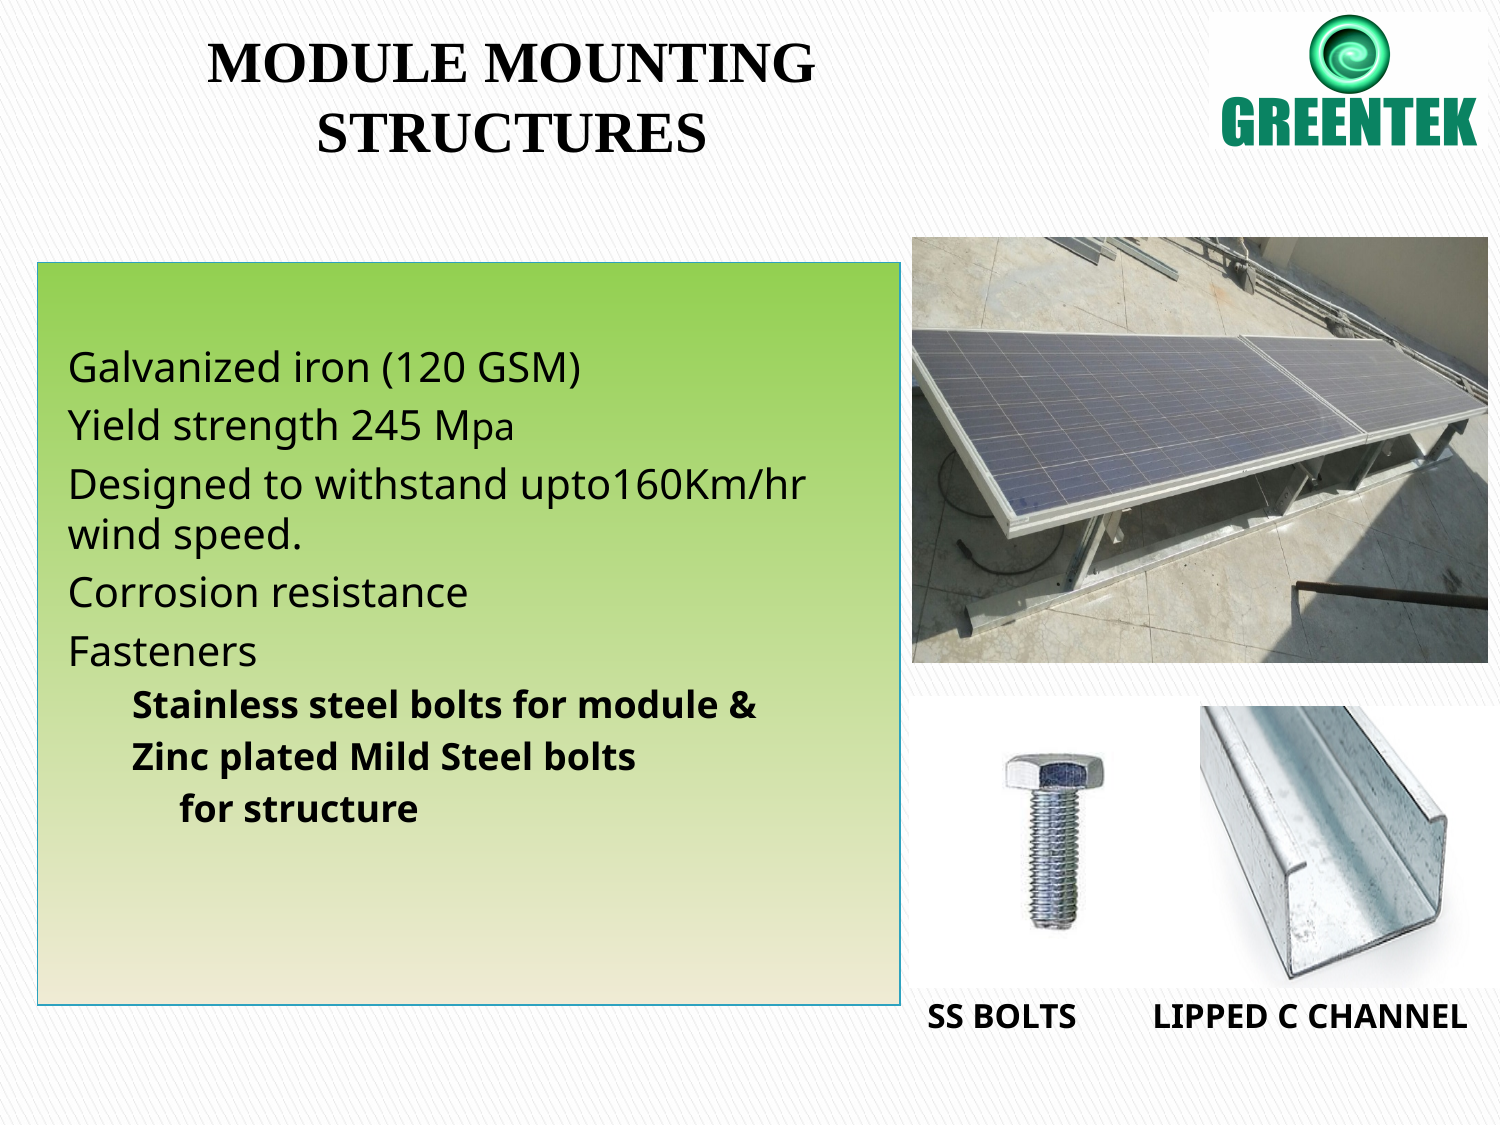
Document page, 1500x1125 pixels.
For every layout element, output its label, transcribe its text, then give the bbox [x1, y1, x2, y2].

text_box LIPPED C CHANNEL [1137, 1006, 1488, 1043]
picture [912, 237, 1488, 663]
list Galvanized iron (120 GSM) Yield strength 245 Mpa Designed to withstand upto160Km/hr wind speed. Corrosion resistance Fasteners Stainless steel bolts for module & Zinc plated Mild Steel bolts for structure [37, 262, 901, 1006]
title MODULE MOUNTING STRUCTURES [0, 0, 1025, 188]
text_box SS BOLTS [912, 1005, 1137, 1043]
picture [1209, 12, 1488, 149]
picture [909, 696, 1500, 988]
